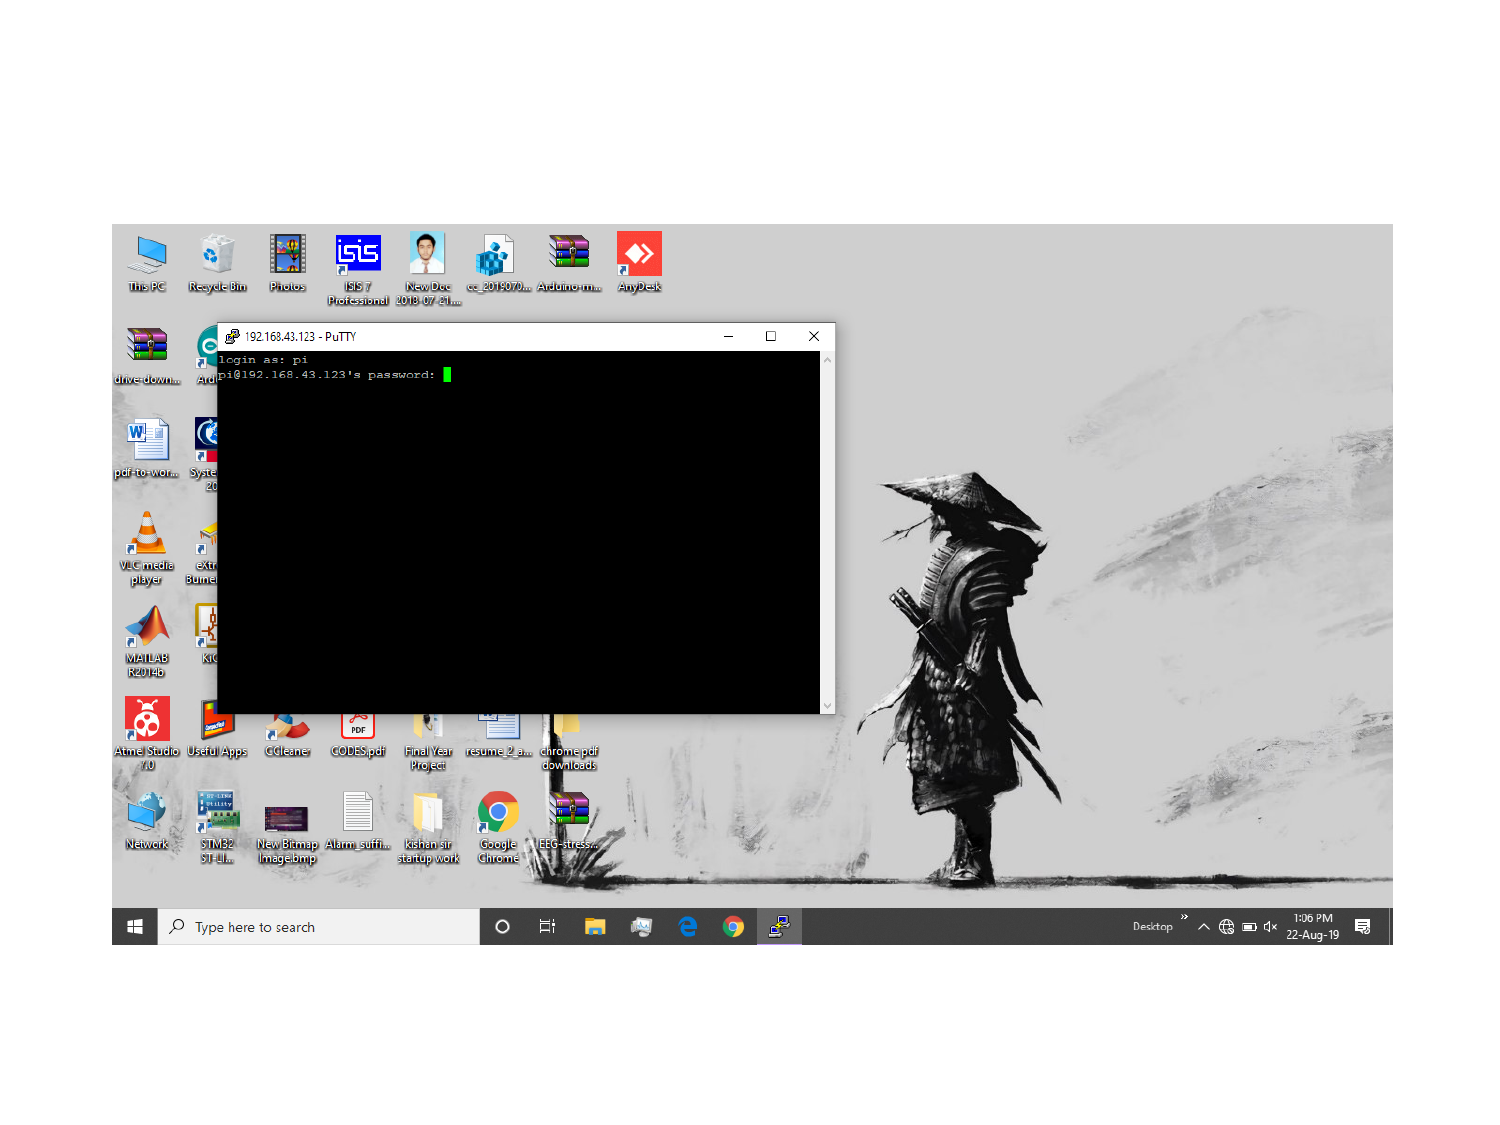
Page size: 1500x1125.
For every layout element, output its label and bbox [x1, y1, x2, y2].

picture [112, 224, 1393, 945]
